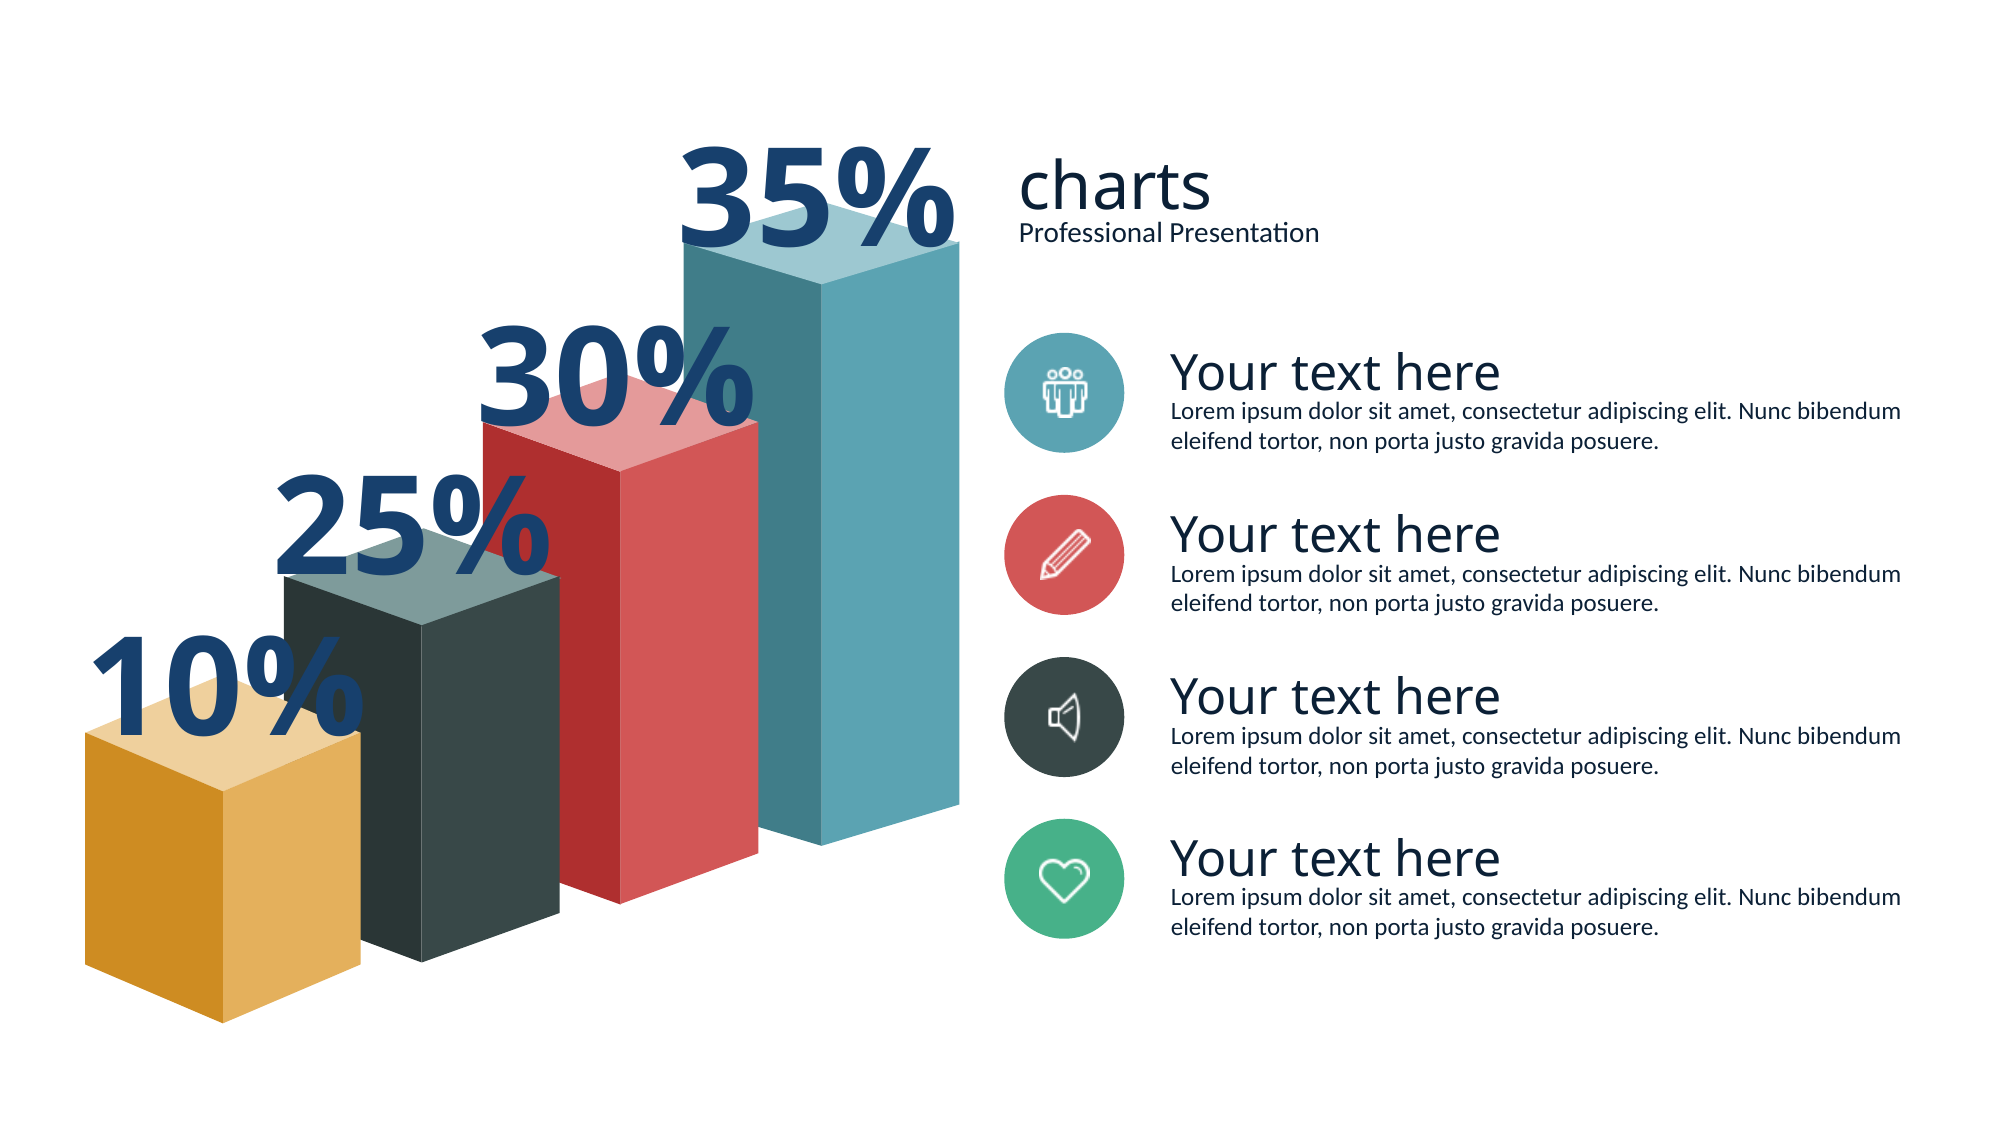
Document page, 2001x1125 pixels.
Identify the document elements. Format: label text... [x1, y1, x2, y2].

picture [1040, 529, 1091, 580]
text_box Lorem ipsum dolor sit amet, consectetur adipiscing elit. Nunc bibendum eleifend tortor, non porta justo gravida posuere. [1156, 894, 1964, 949]
picture [1039, 692, 1090, 743]
text_box Lorem ipsum dolor sit amet, consectetur adipiscing elit. Nunc bibendum eleifend tortor, non porta justo gravida posuere. [1156, 732, 1964, 787]
text_box Lorem ipsum dolor sit amet, consectetur adipiscing elit. Nunc bibendum eleifend tortor, non porta justo gravida posuere. [1156, 570, 1964, 625]
text_box [1003, 493, 1126, 616]
text_box [1003, 656, 1126, 779]
text_box Your text here [1156, 494, 1964, 570]
text_box Your text here [1156, 332, 1964, 408]
text_box Your text here [1156, 818, 1964, 894]
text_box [85, 101, 960, 1024]
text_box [1004, 135, 1868, 257]
text_box Your text here [1156, 657, 1964, 732]
picture [1039, 856, 1090, 907]
picture [1040, 367, 1091, 418]
text_box [1003, 817, 1126, 940]
text_box [1003, 331, 1126, 454]
text_box Lorem ipsum dolor sit amet, consectetur adipiscing elit. Nunc bibendum eleifend tortor, non porta justo gravida posuere. [1156, 408, 1964, 463]
